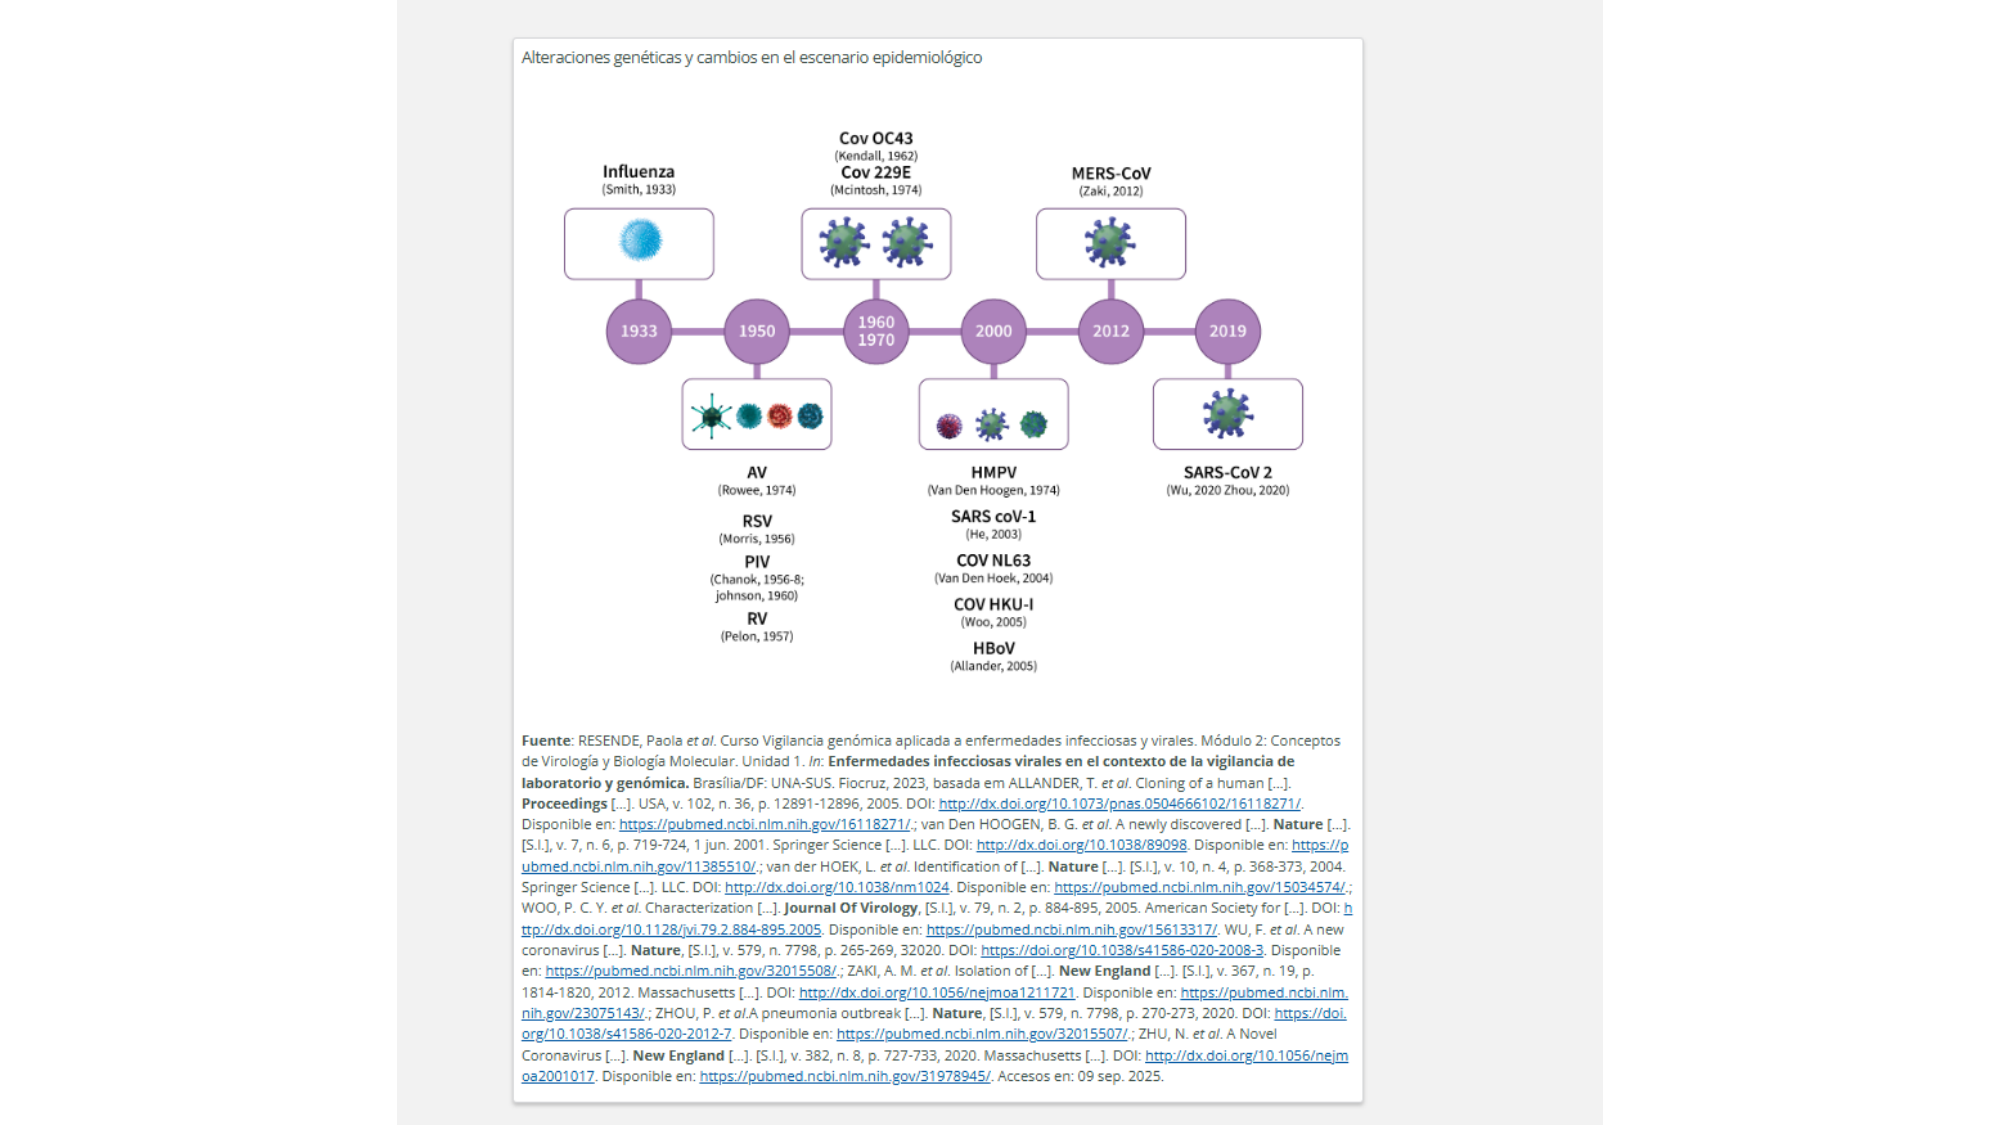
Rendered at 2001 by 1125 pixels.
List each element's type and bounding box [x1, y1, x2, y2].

picture [397, 0, 1603, 1125]
